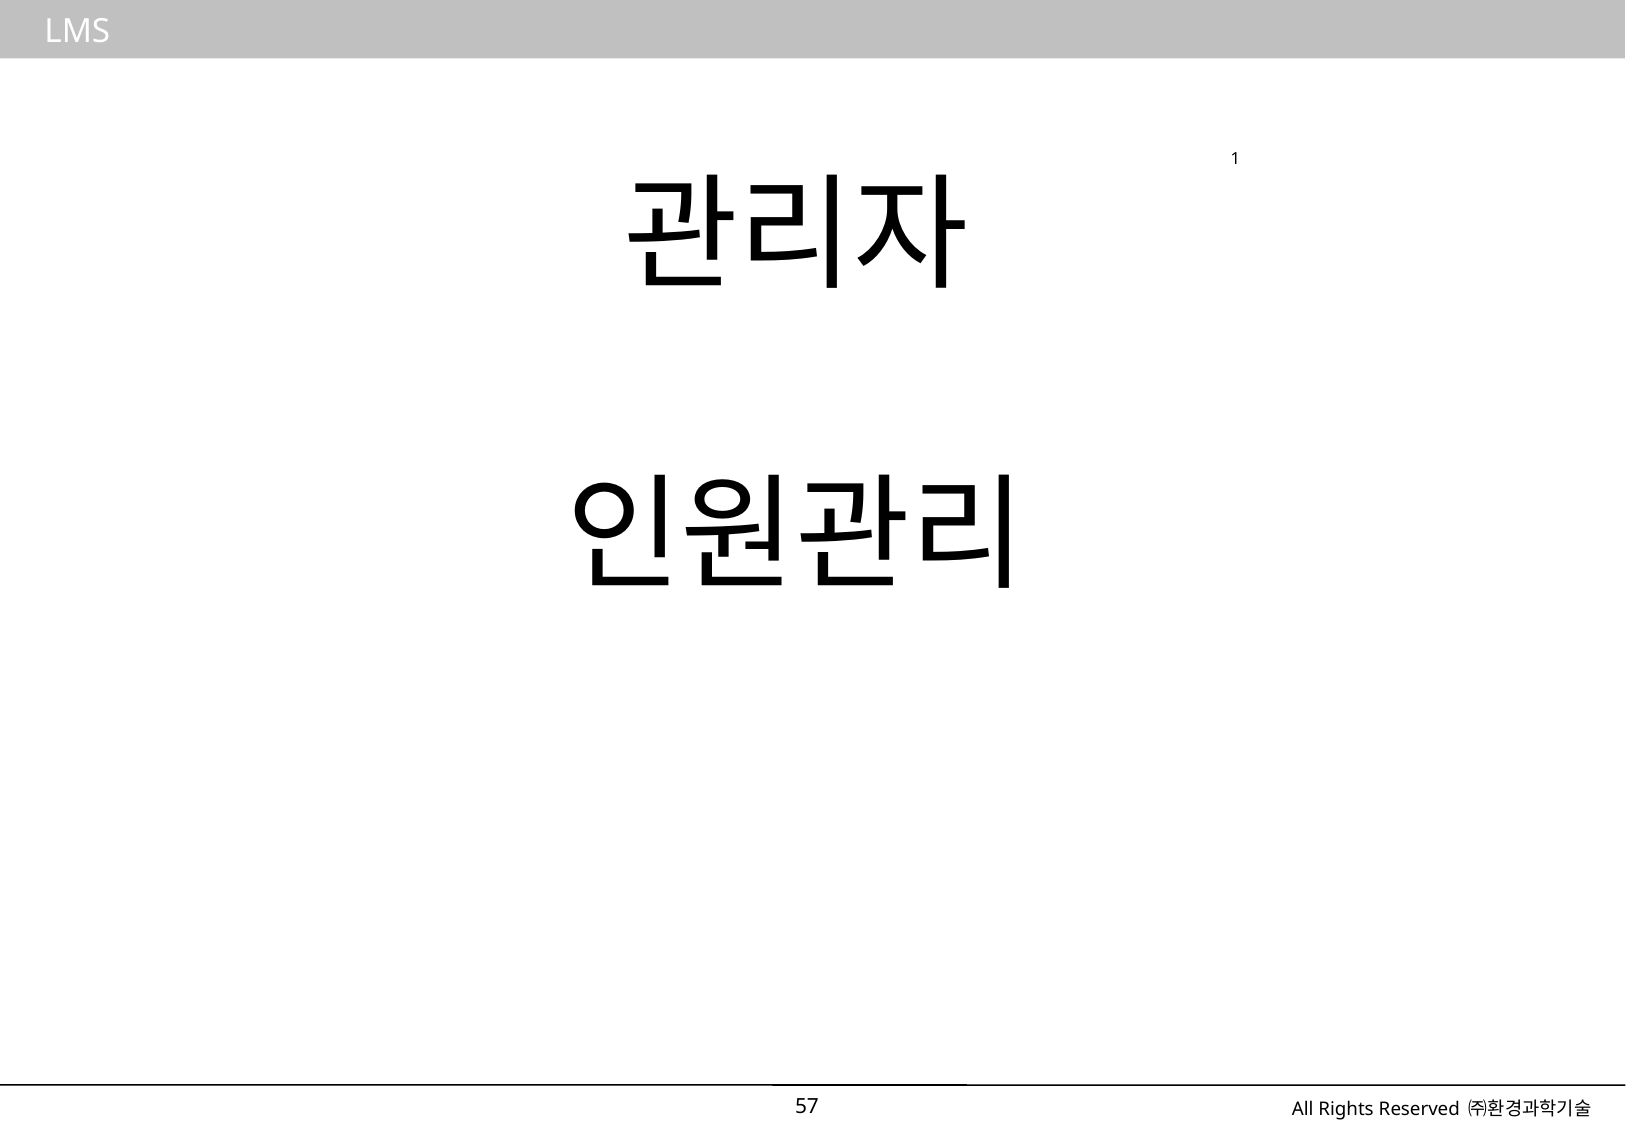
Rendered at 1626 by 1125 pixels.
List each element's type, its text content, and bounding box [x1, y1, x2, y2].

text_box LMS [29, 0, 597, 57]
title 관리자 인원관리 [186, 219, 1406, 612]
text_box 1 [1105, 140, 1247, 176]
